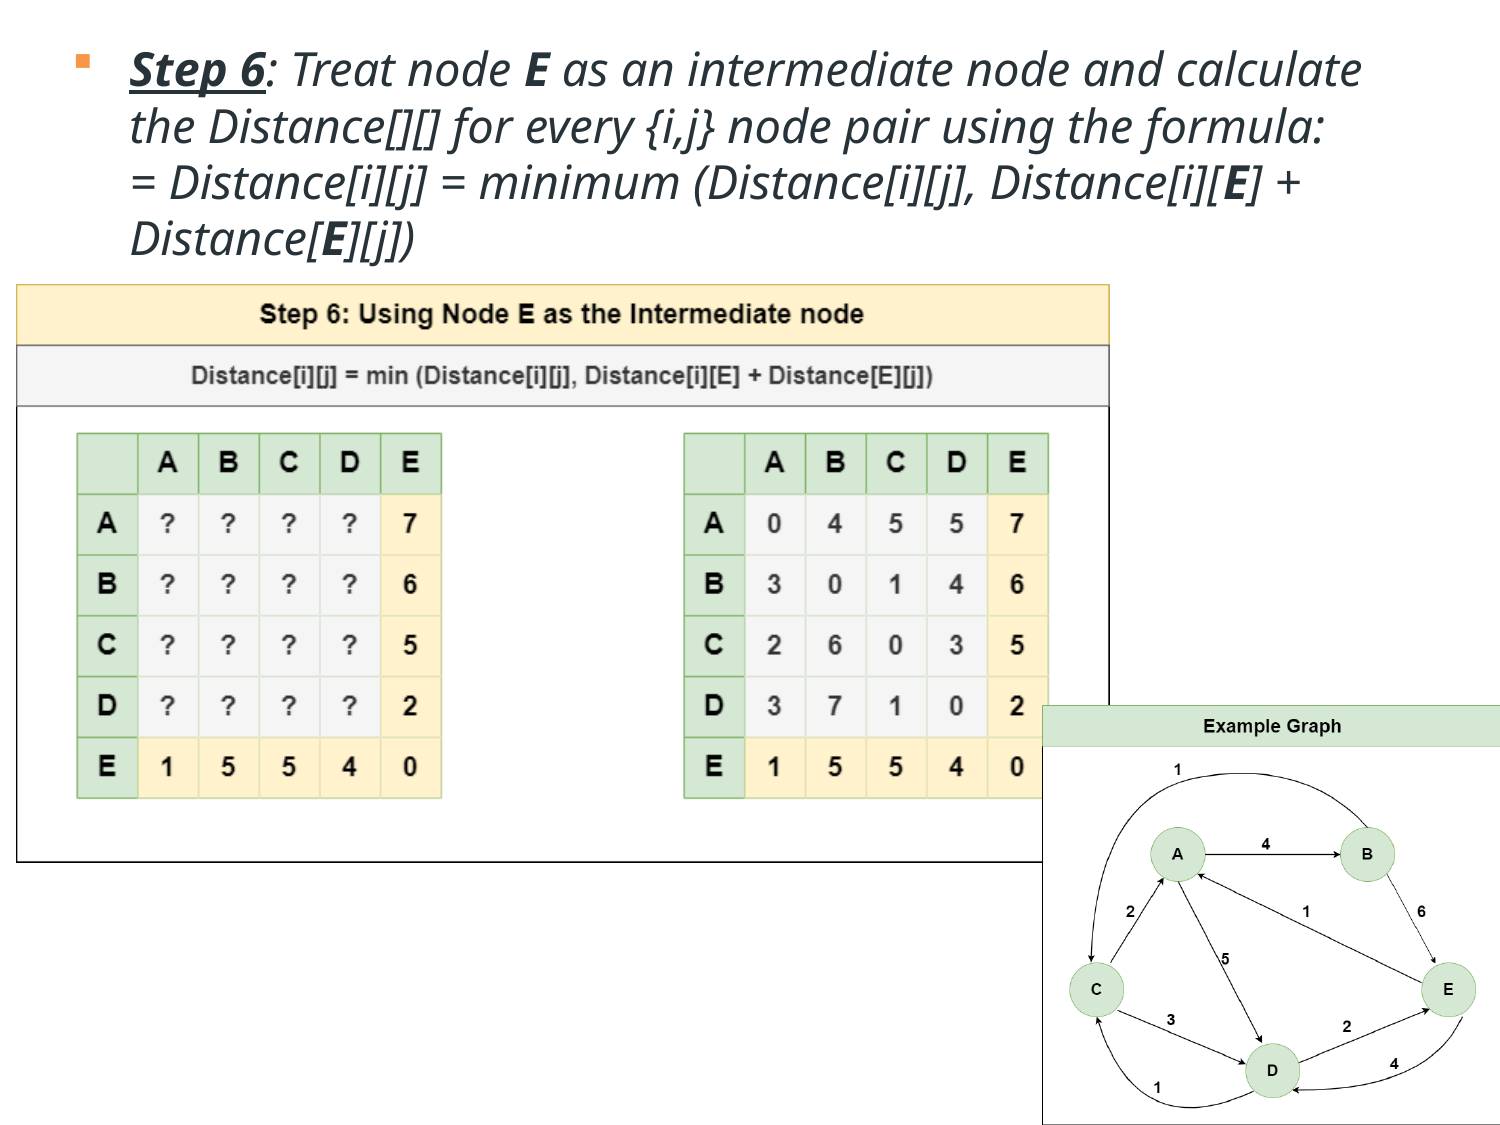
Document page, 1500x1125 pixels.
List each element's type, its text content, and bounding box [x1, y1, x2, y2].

picture [15, 284, 1500, 1125]
text_box Step 6: Treat node E as an intermediate node and calculate the Distance[][] for every {i,j} node pair using the formula: = Distance[i][j] = minimum (Distance[i][j], Distance[i][E] + Distance[E][j]) [57, 32, 1409, 313]
